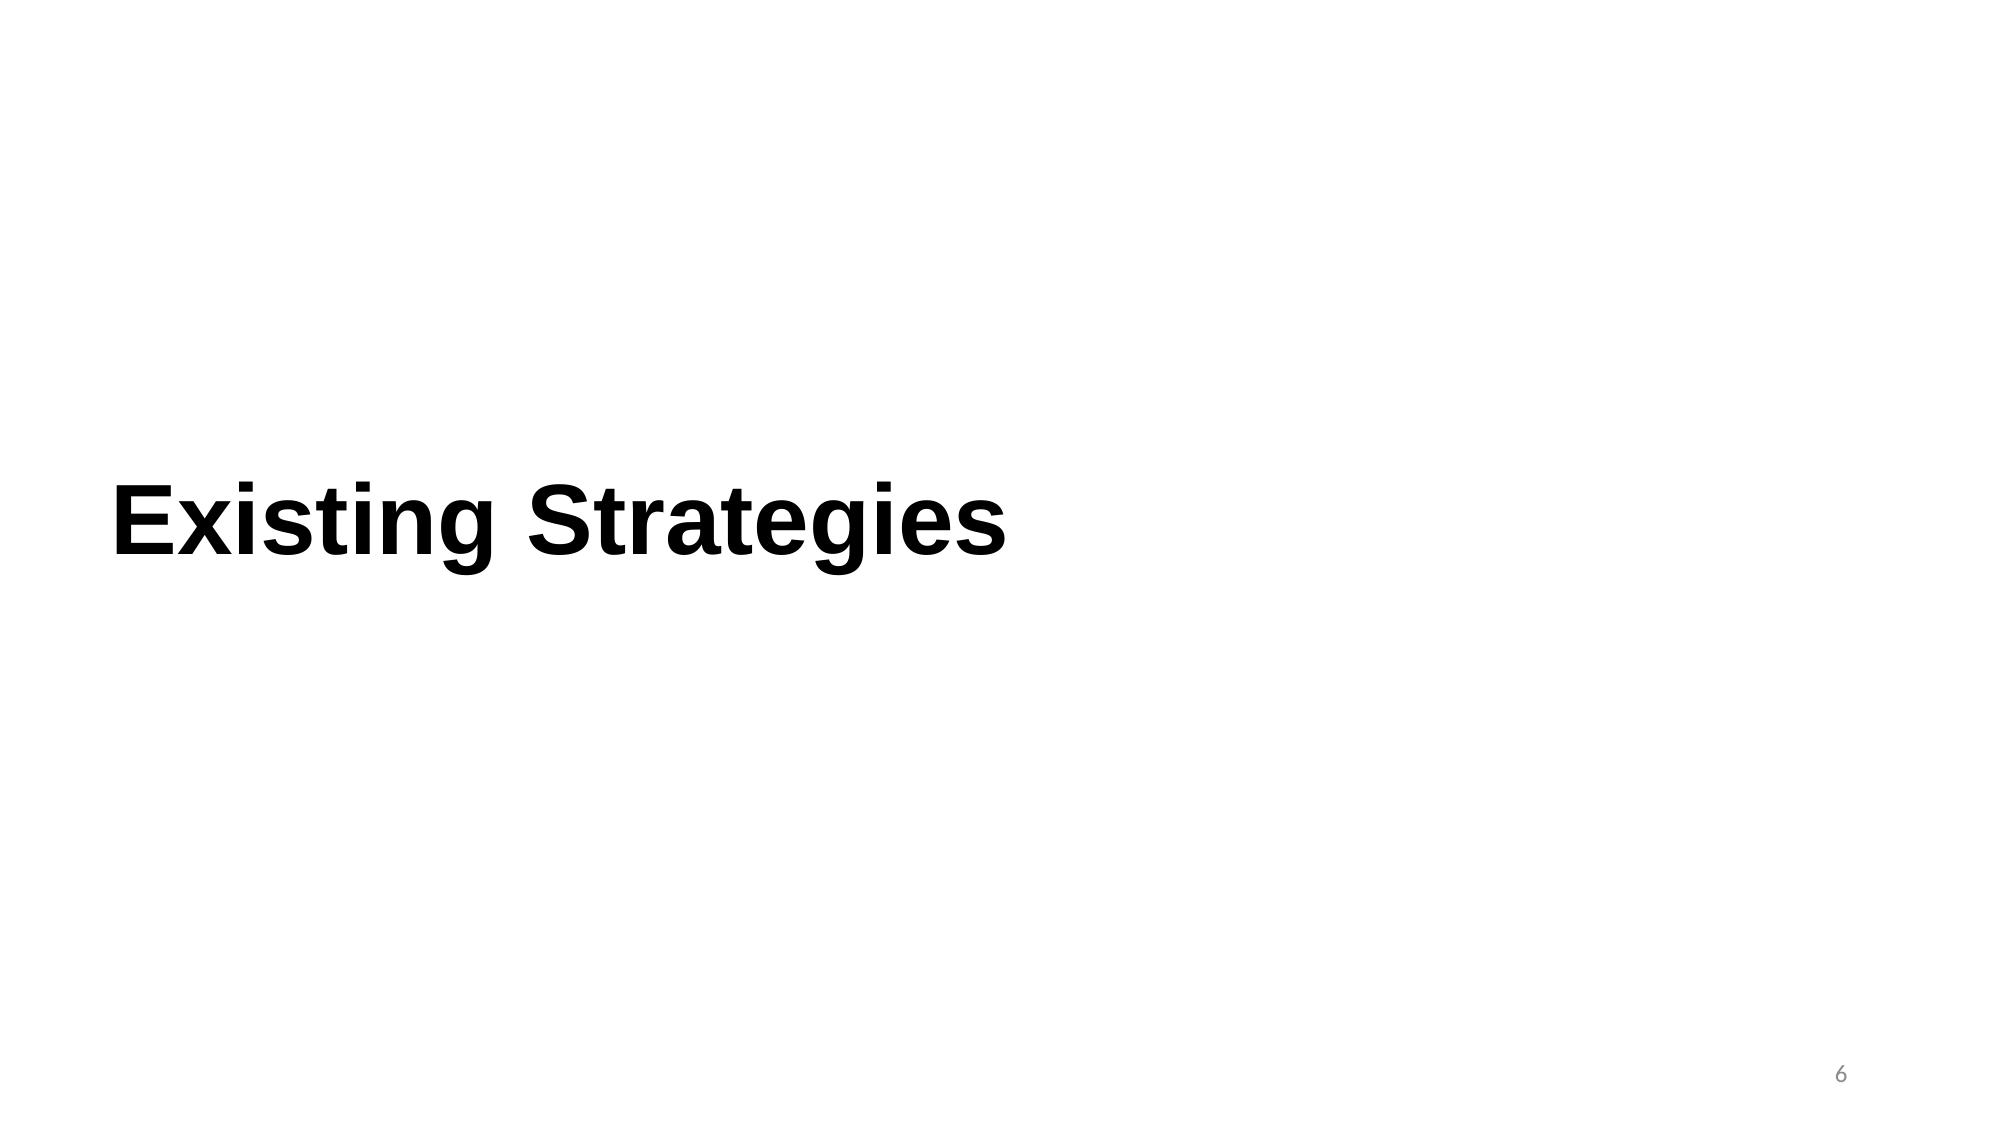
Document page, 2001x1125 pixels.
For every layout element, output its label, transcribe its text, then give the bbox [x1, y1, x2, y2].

slide_number 6 [1412, 1042, 1863, 1103]
title Existing Strategies [95, 413, 1821, 632]
